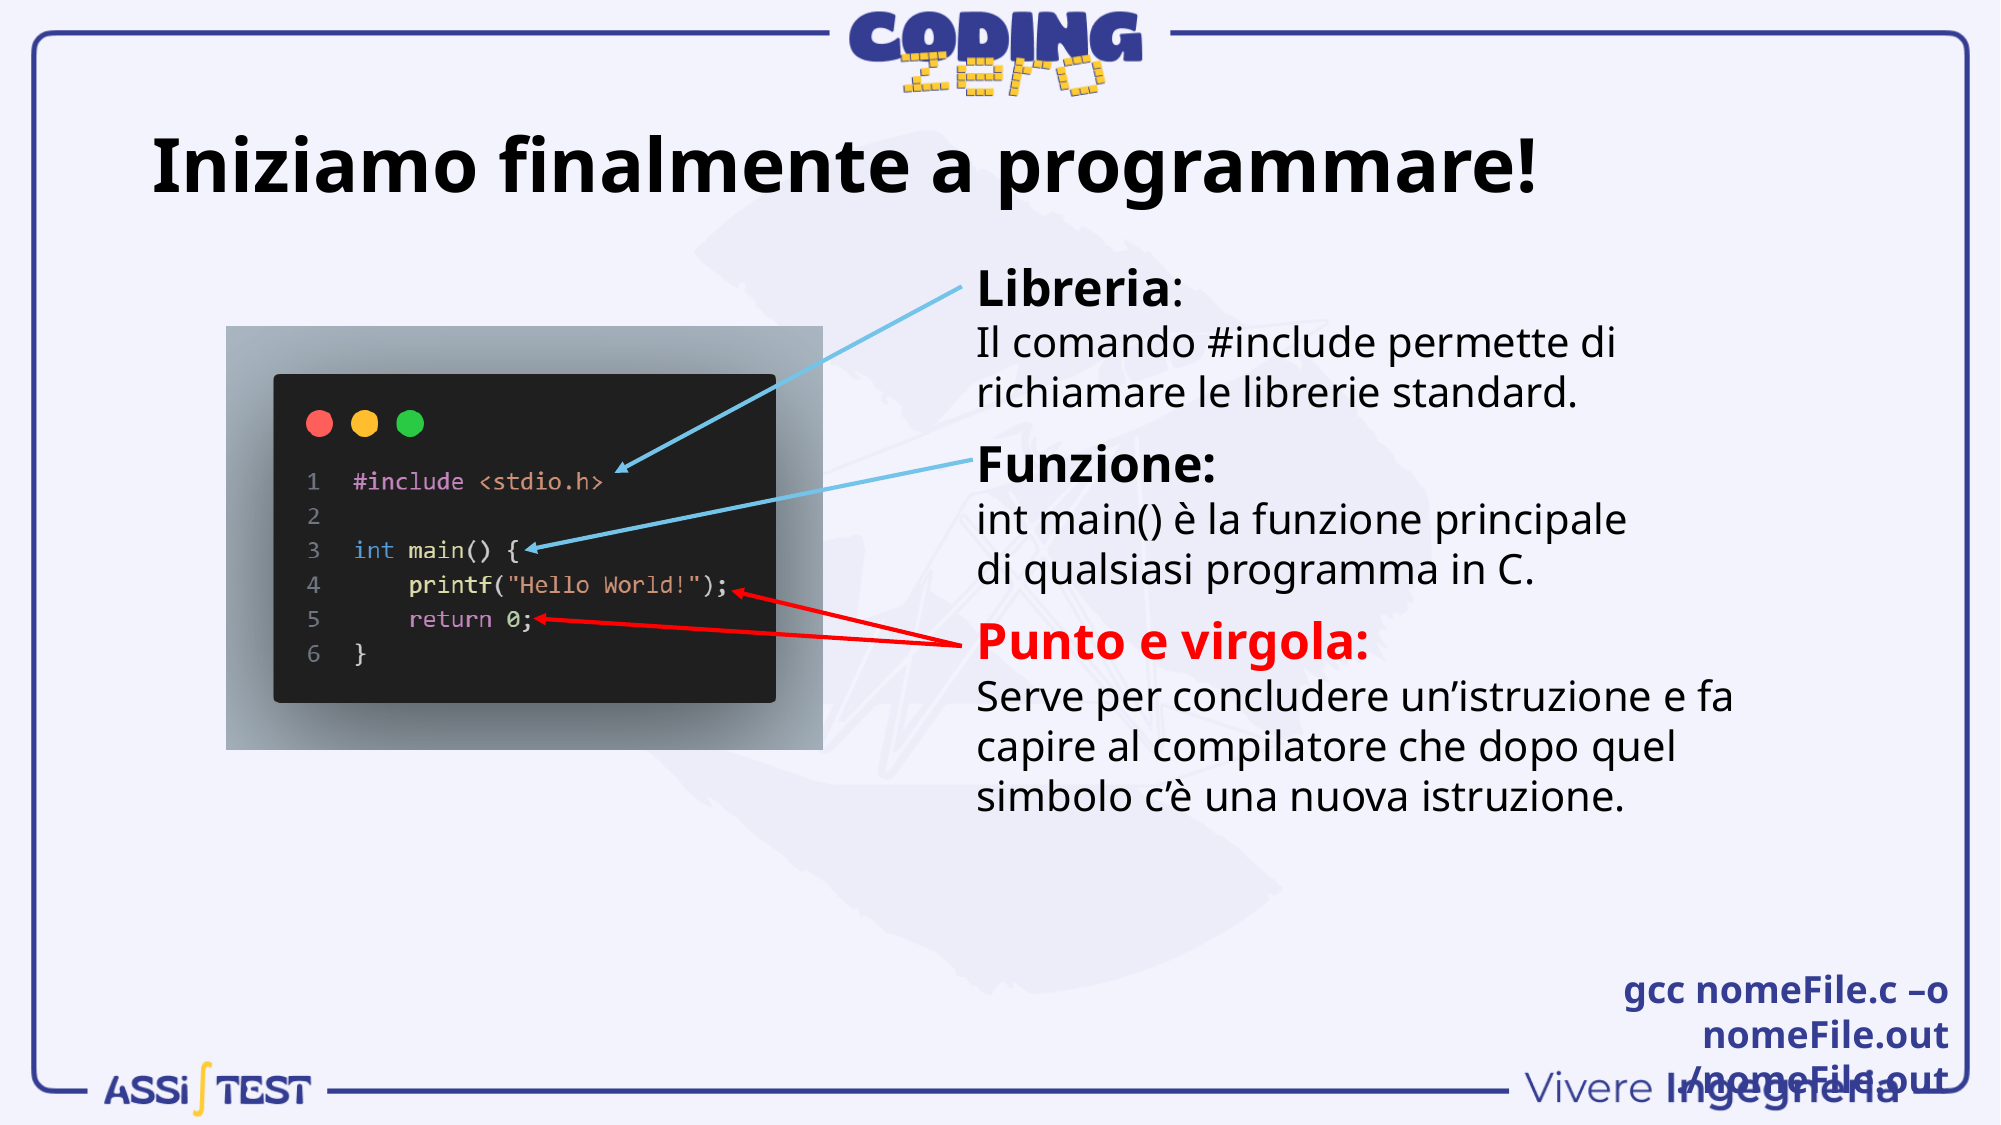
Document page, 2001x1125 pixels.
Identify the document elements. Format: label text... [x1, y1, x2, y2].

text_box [523, 458, 974, 551]
text_box Libreria: Il comando #include permette di richiamare le librerie standard. [961, 248, 1669, 424]
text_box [614, 285, 963, 458]
picture [0, 0, 2001, 1125]
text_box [532, 617, 963, 647]
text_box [730, 590, 963, 617]
text_box gcc nomeFile.c –o nomeFile.out ./nomeFile.out [1423, 958, 1965, 1109]
text_box Punto e virgola: Serve per concludere un’istruzione e fa capire al compilatore che dopo quel simbolo c’è una nuova istruzione. [961, 602, 1852, 827]
title Iniziamo finalmente a programmare! [137, 59, 1863, 278]
text_box Funzione: int main() è la funzione principale di qualsiasi programma in C. [961, 425, 1669, 601]
